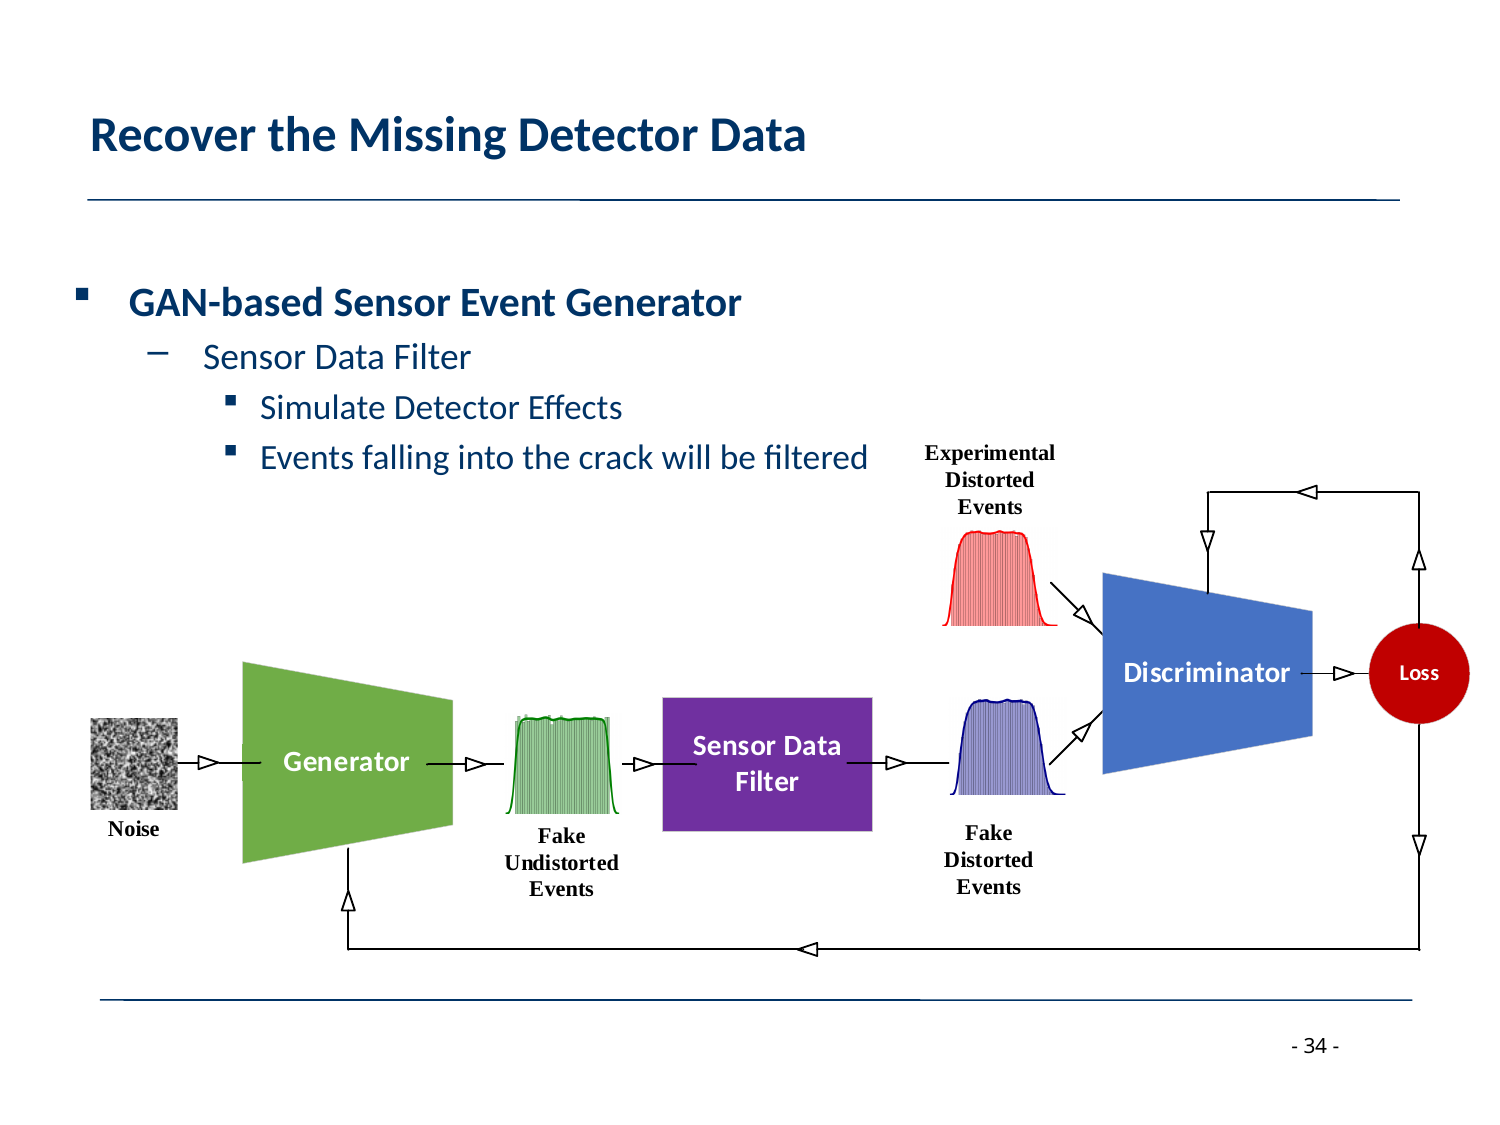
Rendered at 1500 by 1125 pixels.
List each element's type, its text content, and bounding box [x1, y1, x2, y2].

title Recover the Missing Detector Data [75, 37, 1425, 225]
list GAN-based Sensor Event Generator Sensor Data Filter Simulate Detector Effects Events falling into the crack will be filtered [57, 267, 1408, 1010]
picture [88, 432, 1471, 958]
